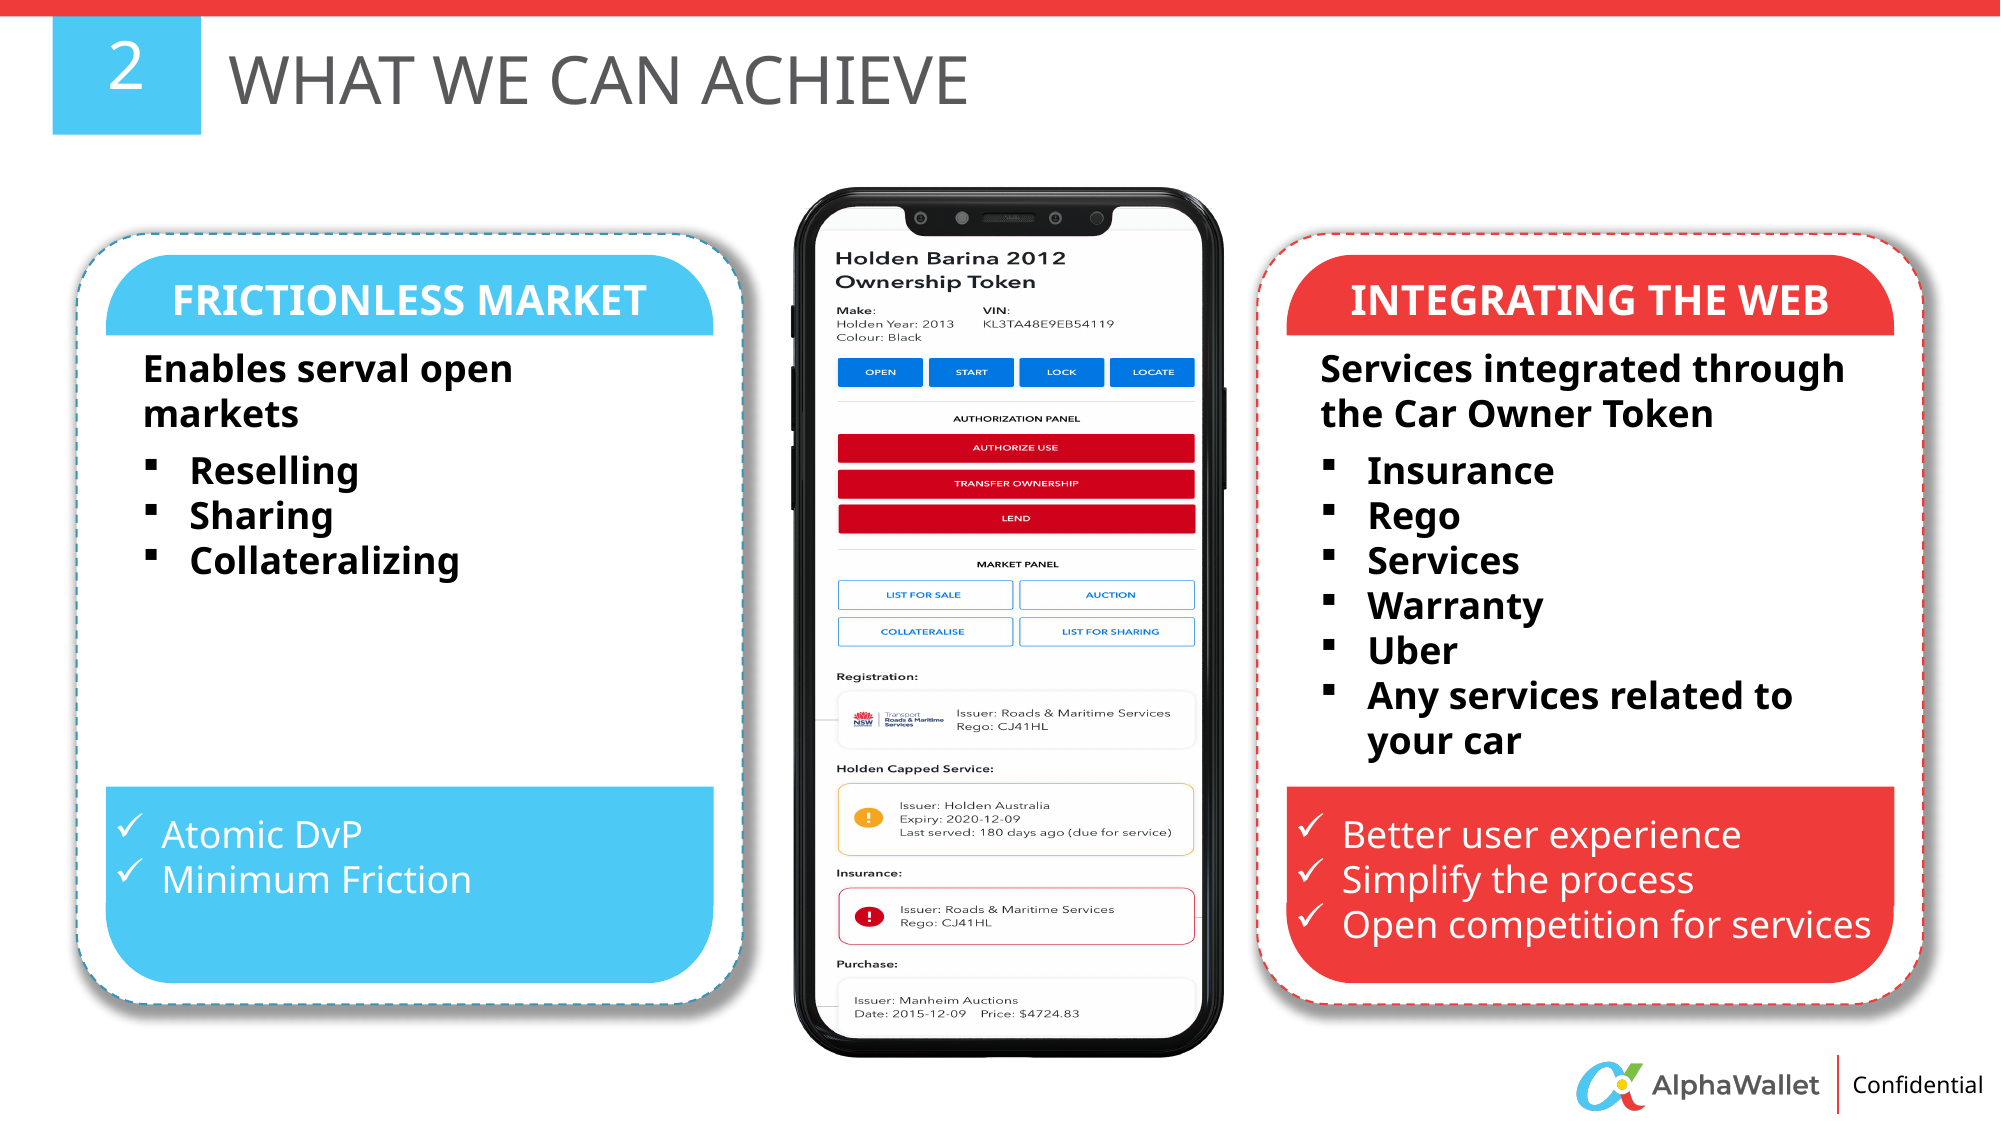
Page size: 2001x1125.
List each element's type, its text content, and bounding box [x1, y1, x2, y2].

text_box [1257, 233, 1924, 1005]
picture [1563, 1041, 1837, 1125]
title WHAT WE CAN ACHIEVE [213, 15, 1600, 150]
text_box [76, 233, 743, 1005]
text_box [725, 136, 1275, 1102]
slide_number 2 [44, 7, 210, 129]
